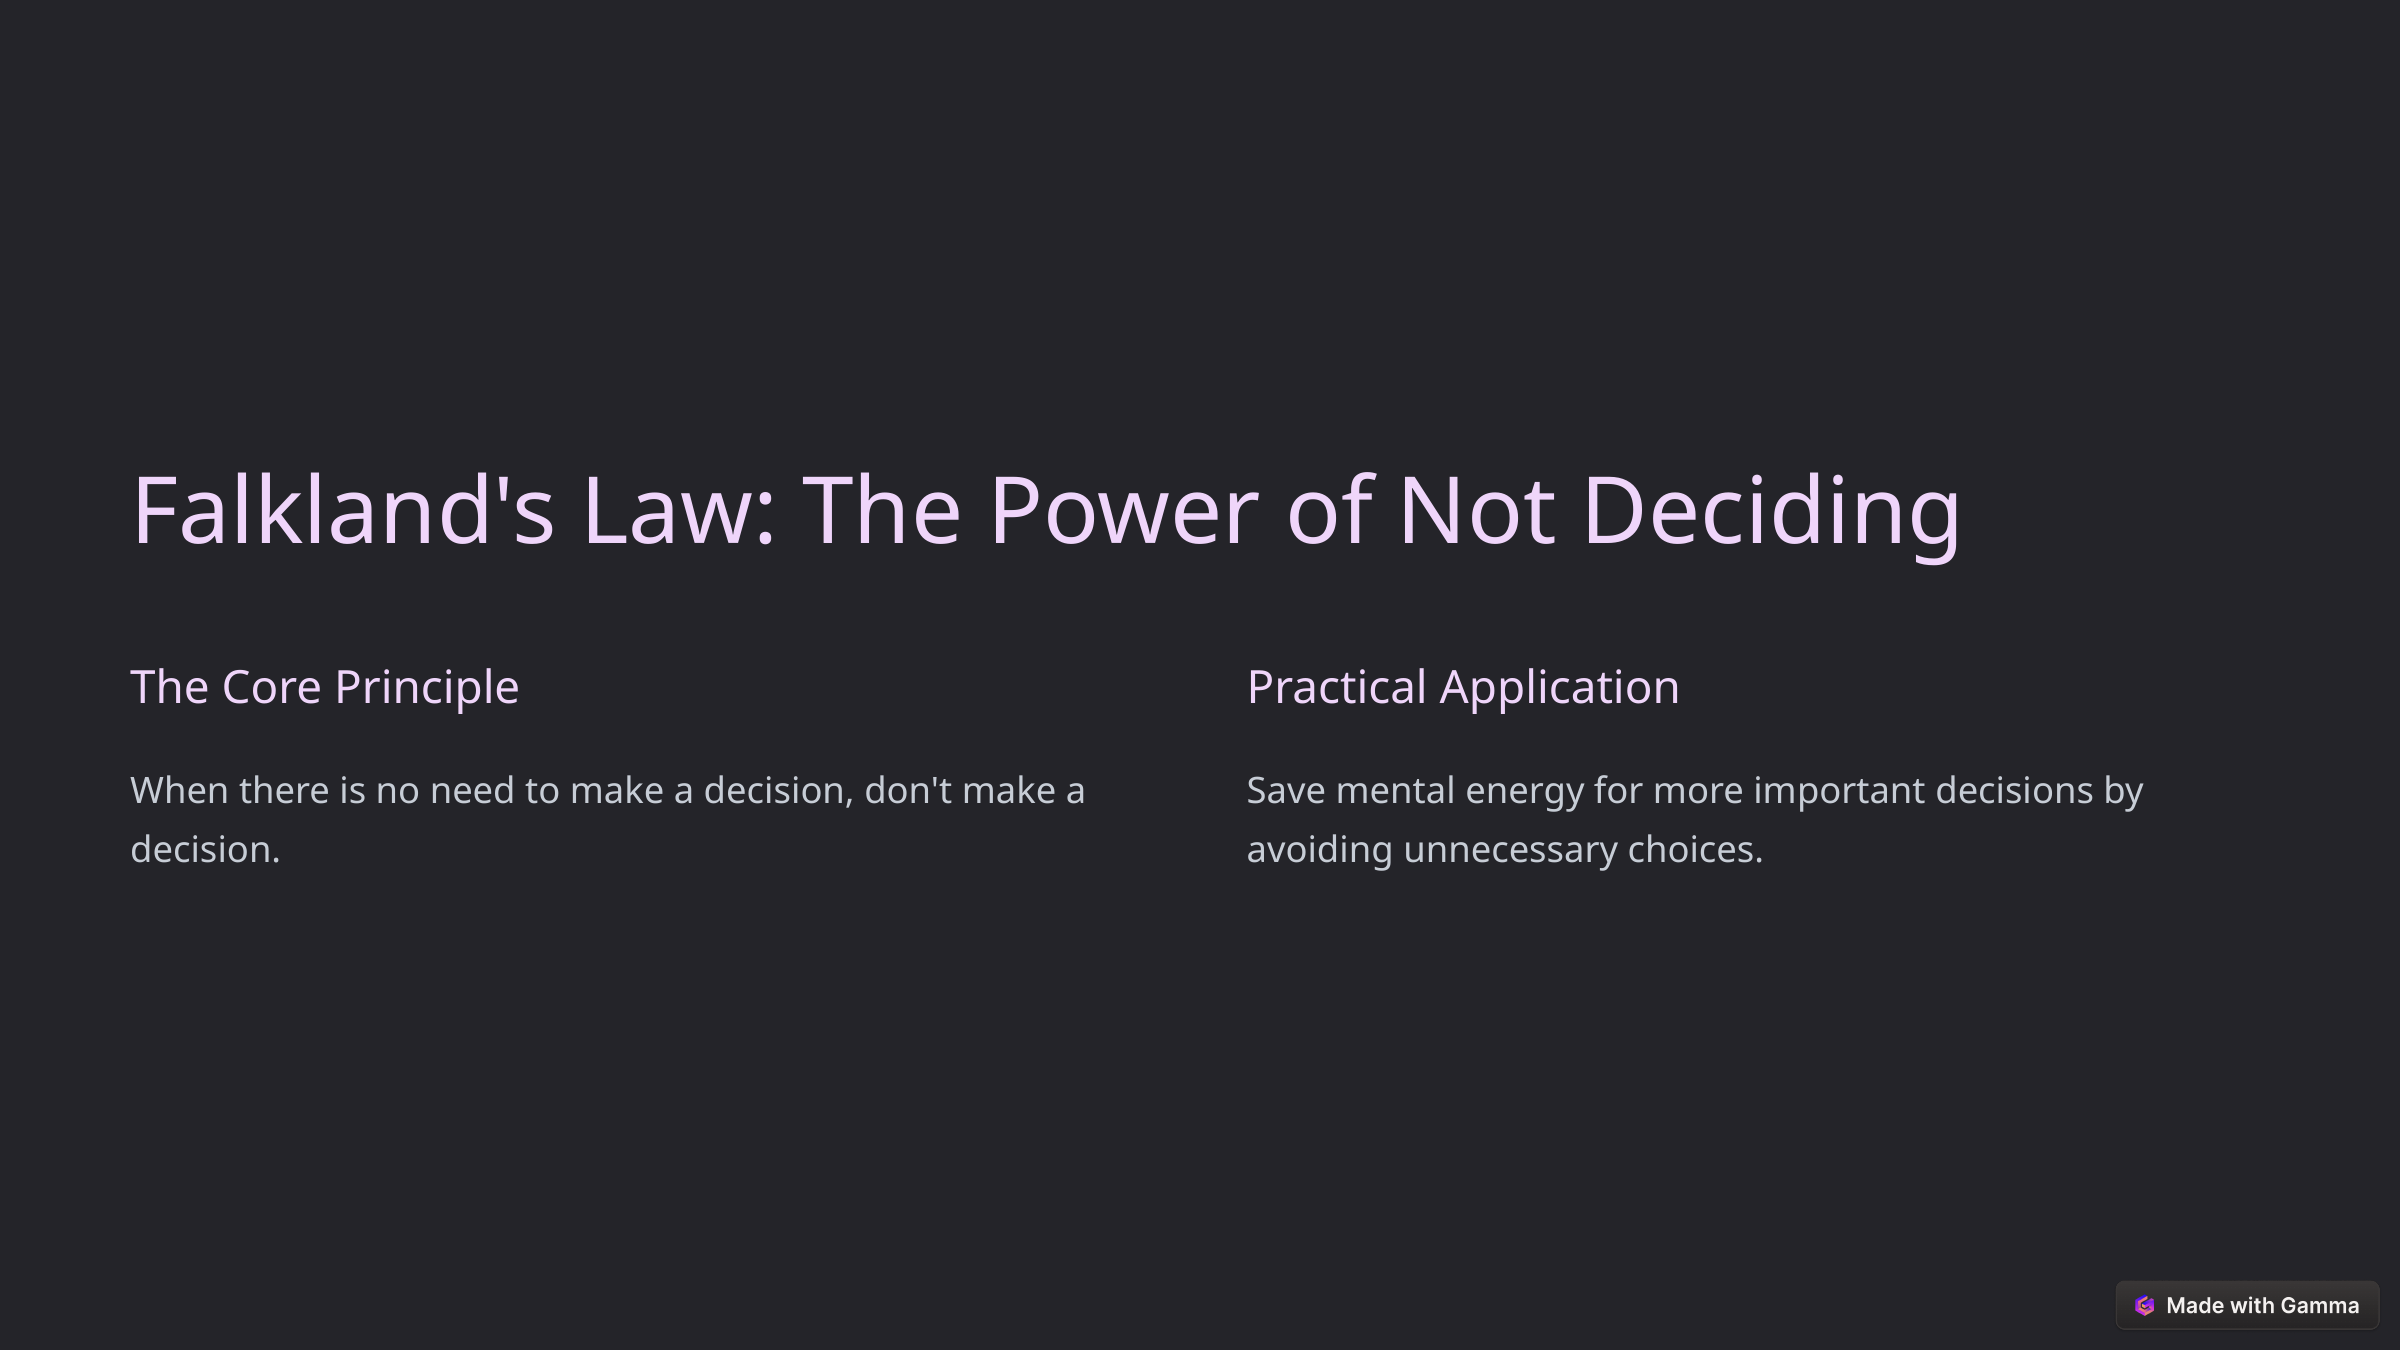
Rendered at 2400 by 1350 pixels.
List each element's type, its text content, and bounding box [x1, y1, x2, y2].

text_box The Core Principle [130, 655, 596, 714]
text_box When there is no need to make a decision, don't make a decision. [130, 751, 1155, 871]
text_box Practical Application [1246, 655, 1712, 714]
text_box Save mental energy for more important decisions by avoiding unnecessary choices. [1246, 751, 2271, 871]
text_box Falkland's Law: The Power of Not Deciding [130, 446, 1941, 563]
picture [2106, 1271, 2389, 1339]
